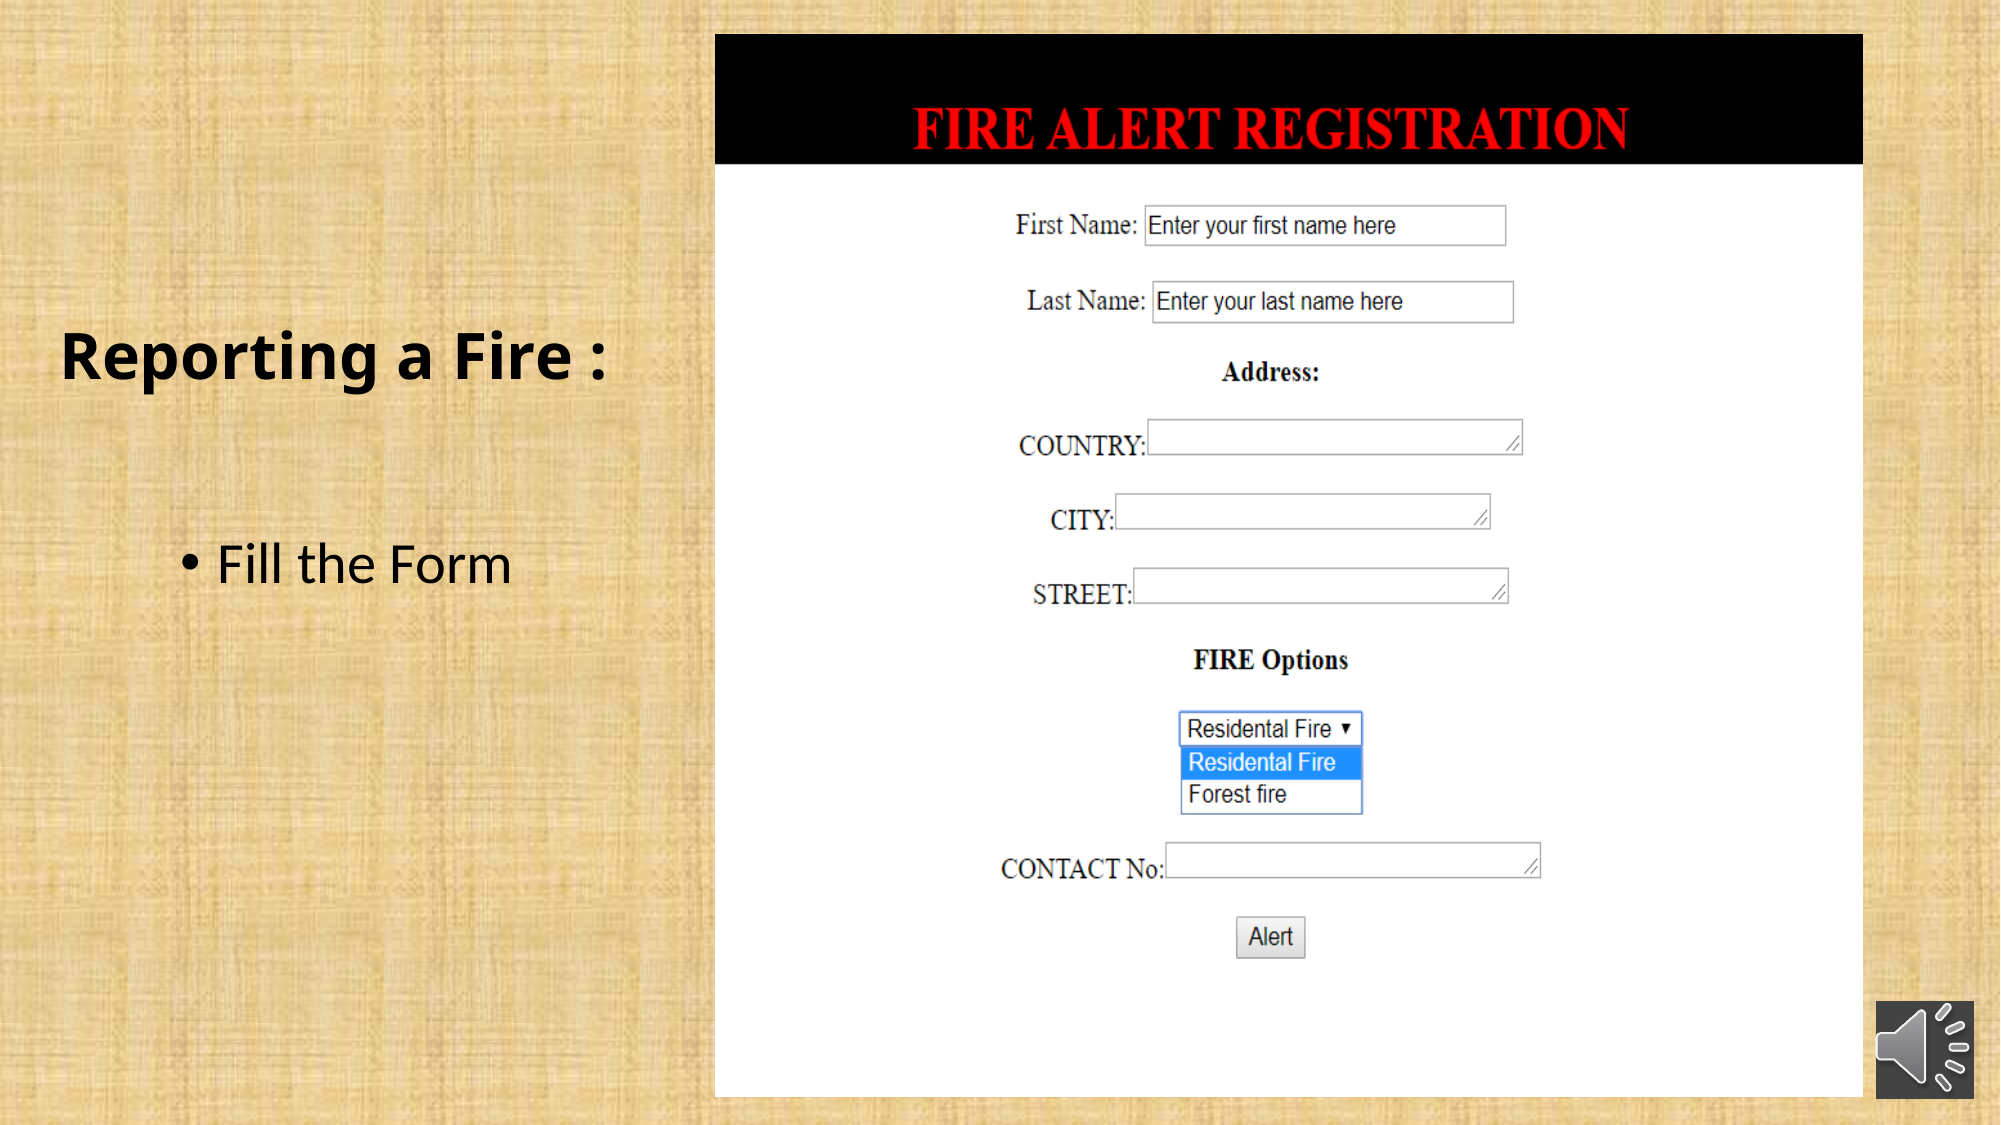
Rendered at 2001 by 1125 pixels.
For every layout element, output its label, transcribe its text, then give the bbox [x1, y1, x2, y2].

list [715, 34, 1863, 1097]
picture [0, 0, 2001, 1125]
title Reporting a Fire : [36, 295, 624, 423]
list Fill the Form [165, 526, 715, 654]
